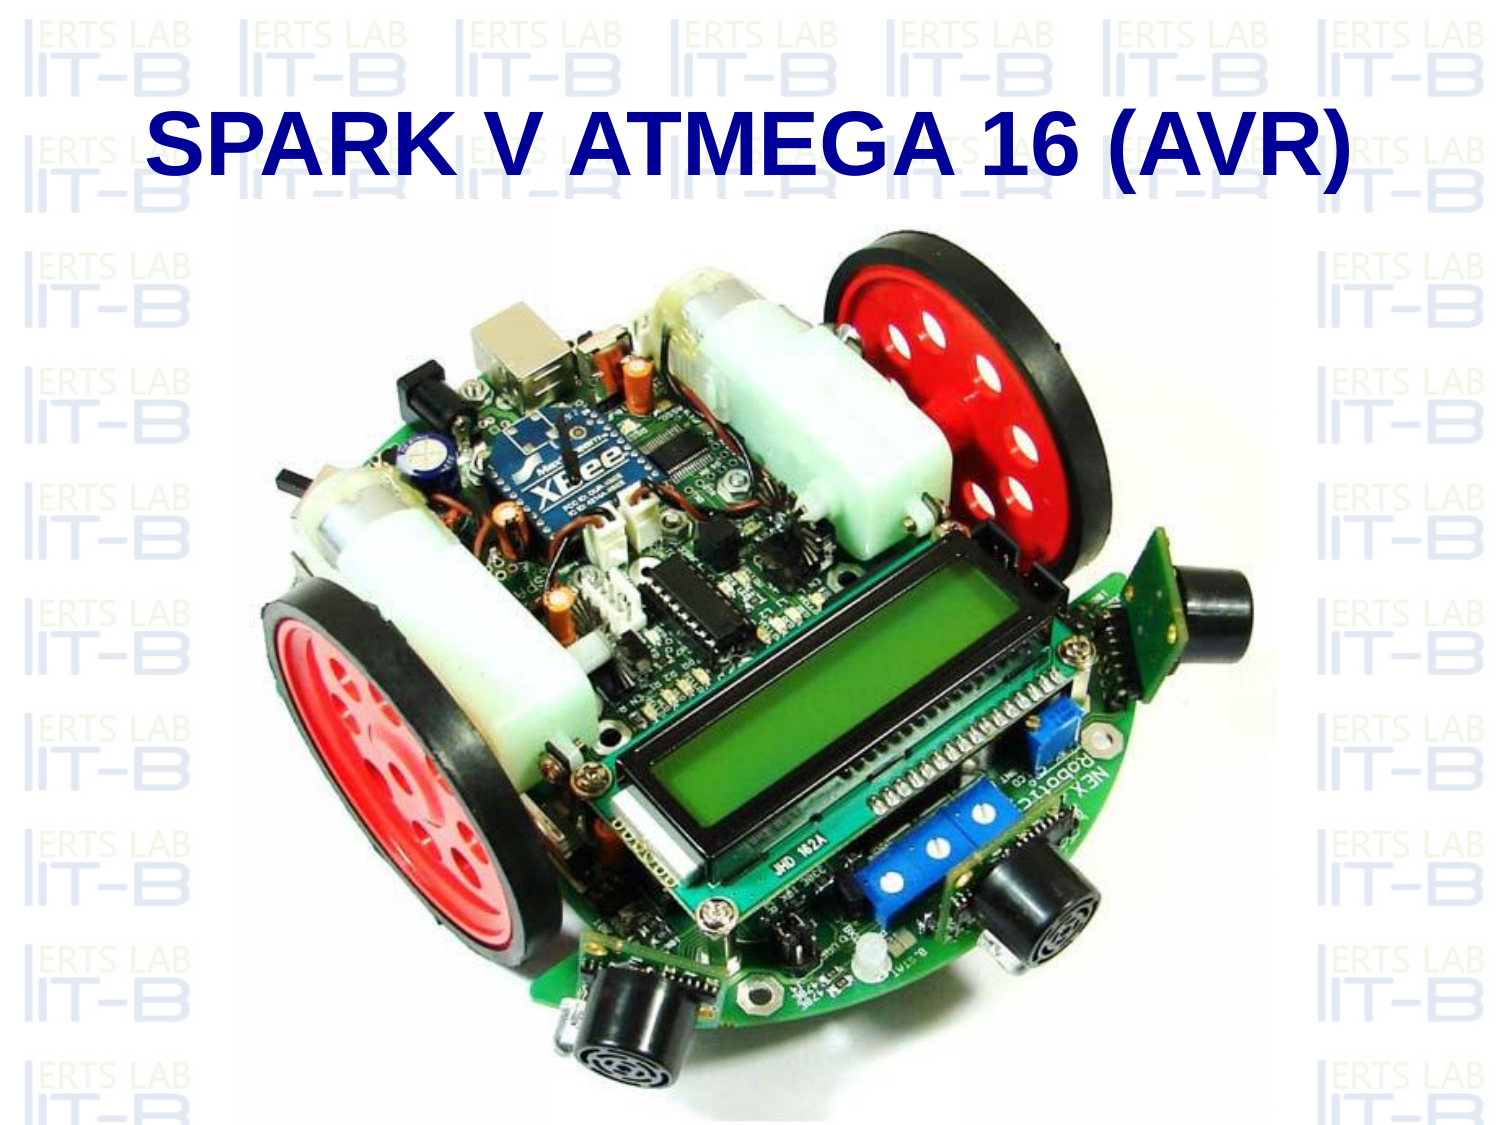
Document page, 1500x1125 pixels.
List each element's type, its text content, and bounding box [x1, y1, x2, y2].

picture [237, 199, 1277, 1125]
title SPARK V ATMEGA 16 (AVR) [50, 45, 1450, 233]
